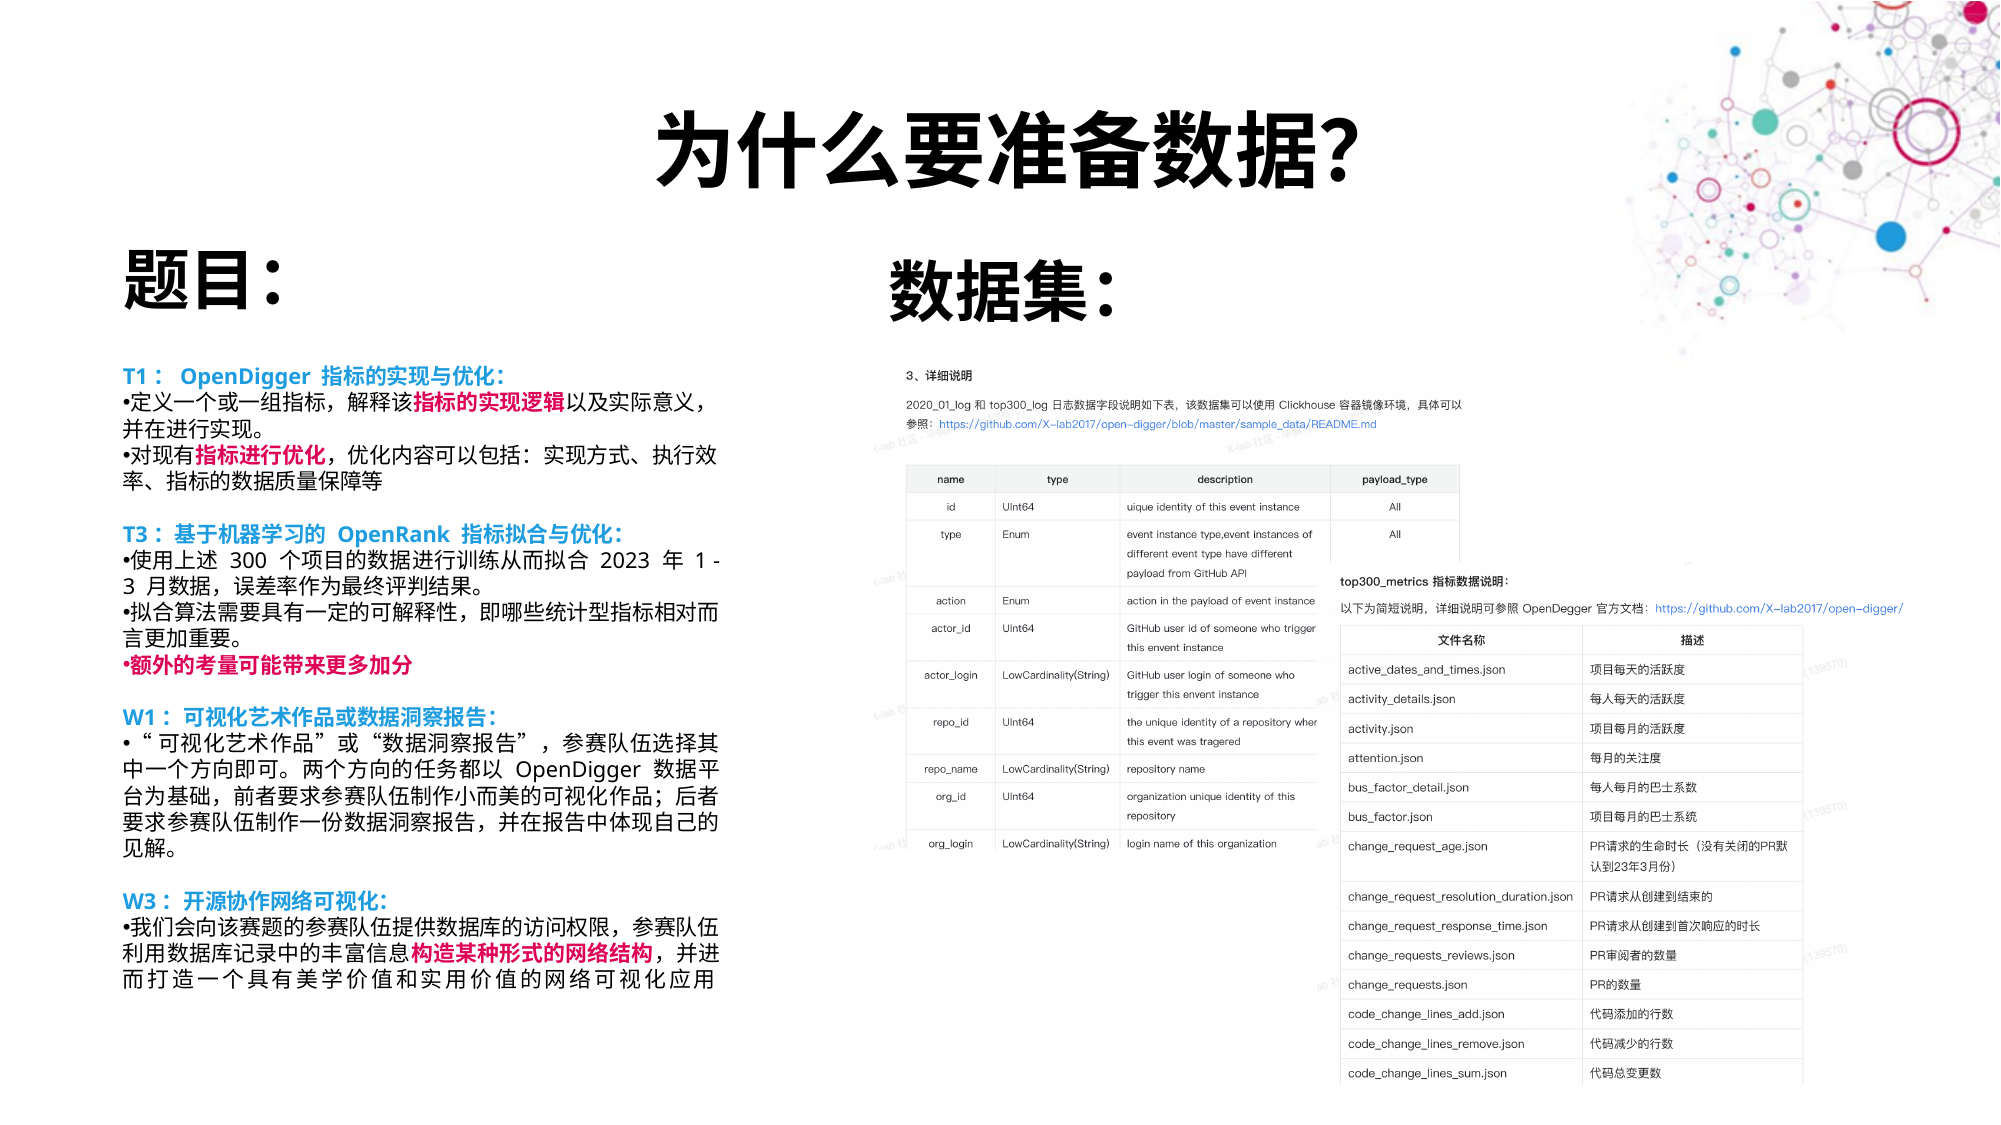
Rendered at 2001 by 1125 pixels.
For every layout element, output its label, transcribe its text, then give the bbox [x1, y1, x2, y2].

text_box T1：OpenDigger 指标的实现与优化： 定义一个或一组指标，解释该指标的实现逻辑以及实际意义，并在进行实现。 对现有指标进行优化，优化内容可以包括：实现方式、执行效率、指标的数据质量保障等 T3：基于机器学习的 OpenRank 指标拟合与优化： 使用上述 300 个项目的数据进行训练从而拟合 2023 年 1 - 3 月数据，误差率作为最终评判结果。 拟合算法需要具有一定的可解释性，即哪些统计型指标相对而言更加重要。 额外的考量可能带来更多加分 W1：可视化艺术作品或数据洞察报告： “可视化艺术作品”或“数据洞察报告”，参赛队伍选择其中一个方向即可。两个方向的任务都以 OpenDigger 数据平台为基础，前者要求参赛队伍制作小而美的可视化作品；后者要求参赛队伍制作一份数据洞察报告，并在报告中体现自己的见解。 W3：开源协作网络可视化： 我们会向该赛题的参赛队伍提供数据库的访问权限，参赛队伍利用数据库记录中的丰富信息构造某种形式的网络结构，并进而打造一个具有美学价值和实用价值的网络可视化应用 [108, 347, 735, 1070]
text_box 数据集： [874, 242, 1501, 337]
text_box 题目： [108, 230, 735, 325]
picture [0, 1, 2000, 1124]
text_box 为什么要准备数据？ [164, 39, 1890, 258]
